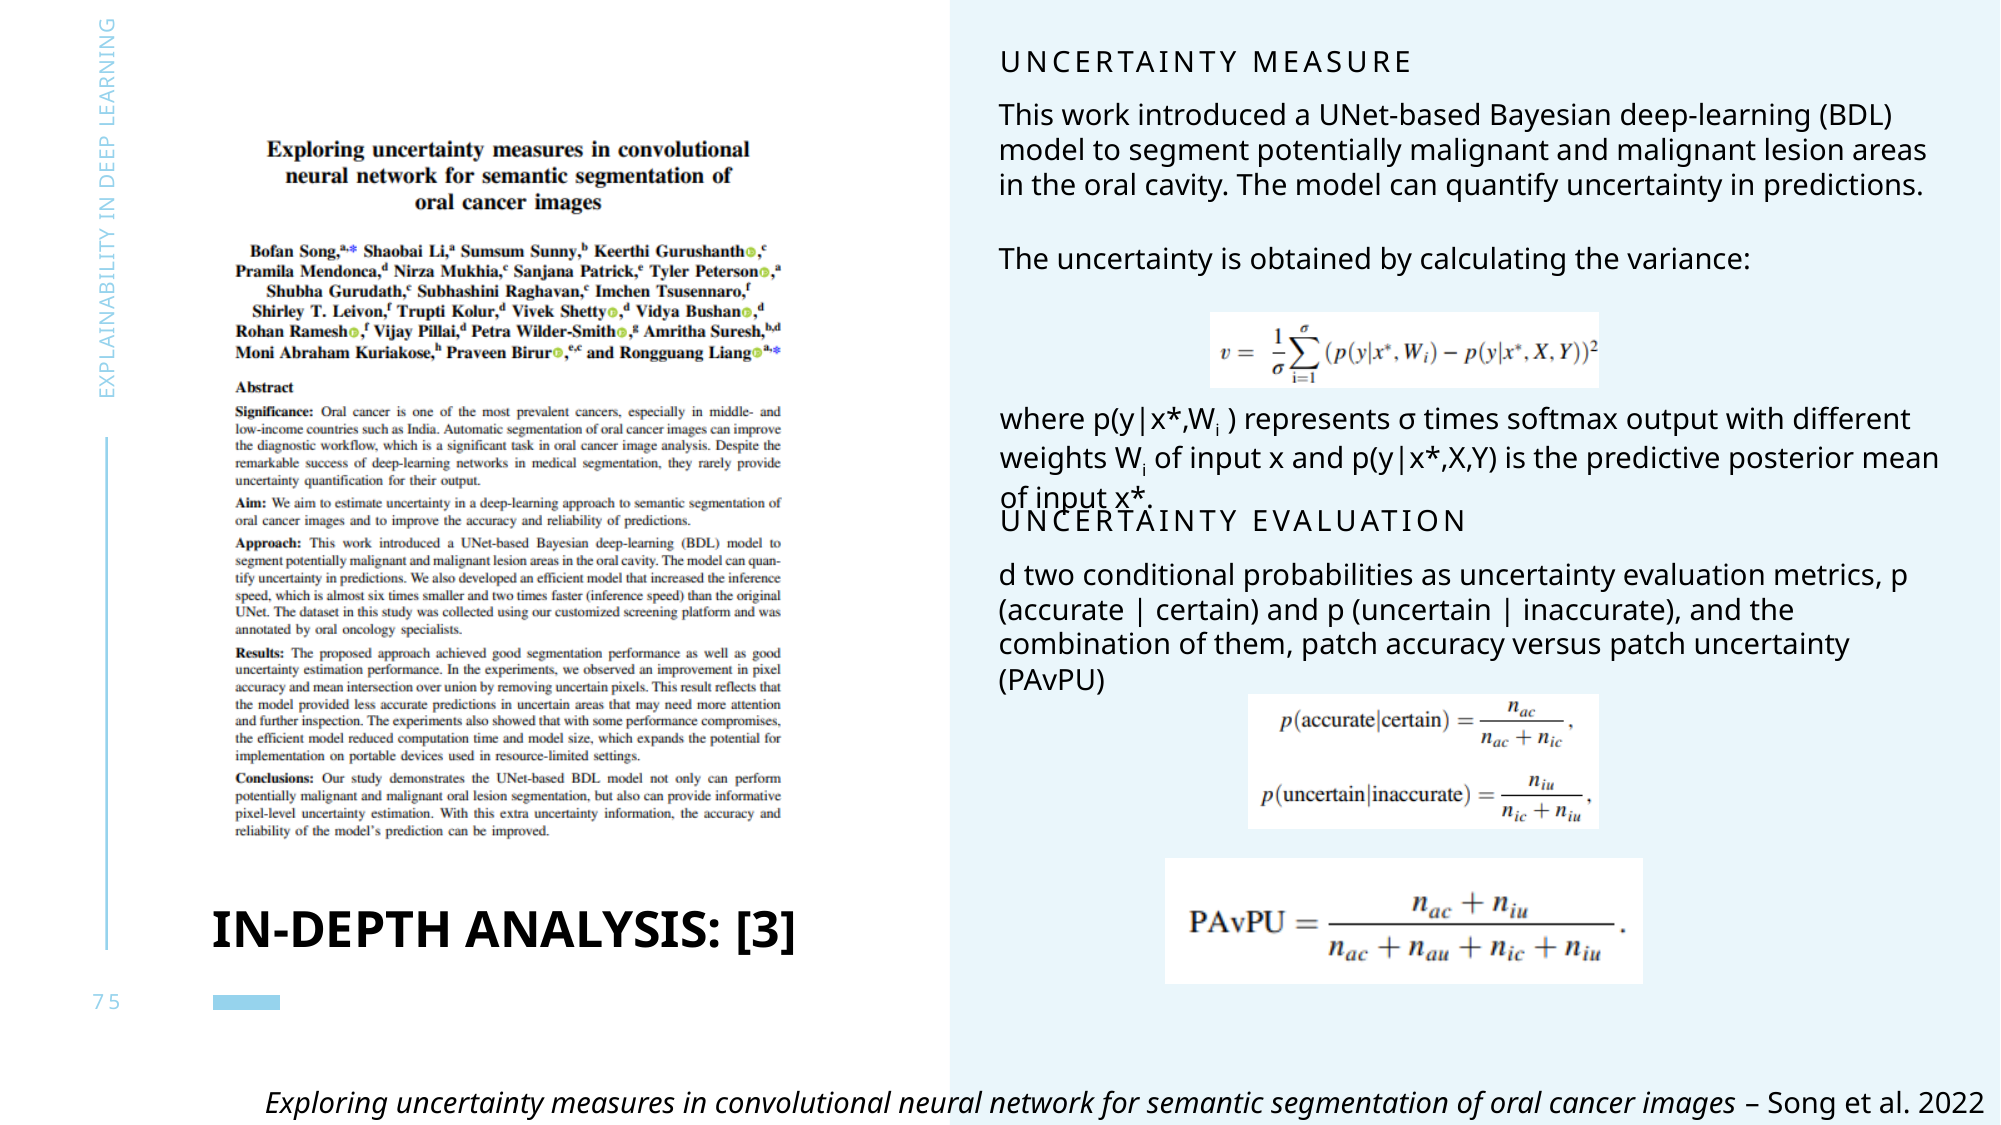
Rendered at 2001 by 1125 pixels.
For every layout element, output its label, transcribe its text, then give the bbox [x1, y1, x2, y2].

text_box Exploring uncertainty measures in convolutional neural network for semantic segmentation of oral cancer images – Song et al. 2022 [158, 1077, 2000, 1125]
list This work introduced a UNet-based Bayesian deep-learning (BDL) model to segment potentially malignant and malignant lesion areas in the oral cavity. The model can quantify uncertainty in predictions. The uncertainty is obtained by calculating the variance: [998, 96, 1958, 313]
text_box d two conditional probabilities as uncertainty evaluation metrics, p (accurate | certain) and p (uncertain | inaccurate), and the combination of them, patch accuracy versus patch uncertainty (PAvPU) [998, 555, 1958, 681]
text_box where p(y|x*,Wi ) represents σ times softmax output with different weights Wi of input x and p(y|x*,X,Y) is the predictive posterior mean of input x*. [999, 399, 1959, 475]
title In-depth analysis: [3] [213, 658, 896, 959]
text_box Uncertainty evaluation [999, 487, 1813, 537]
slide_number 75 [68, 987, 144, 1018]
picture [1210, 312, 1599, 388]
footer EXPLAINABILITY IN DEEP LEARNING [85, 14, 127, 400]
list Uncertainty measure [999, 28, 1813, 79]
picture [1165, 858, 1643, 984]
picture [1248, 694, 1599, 829]
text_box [212, 123, 807, 843]
